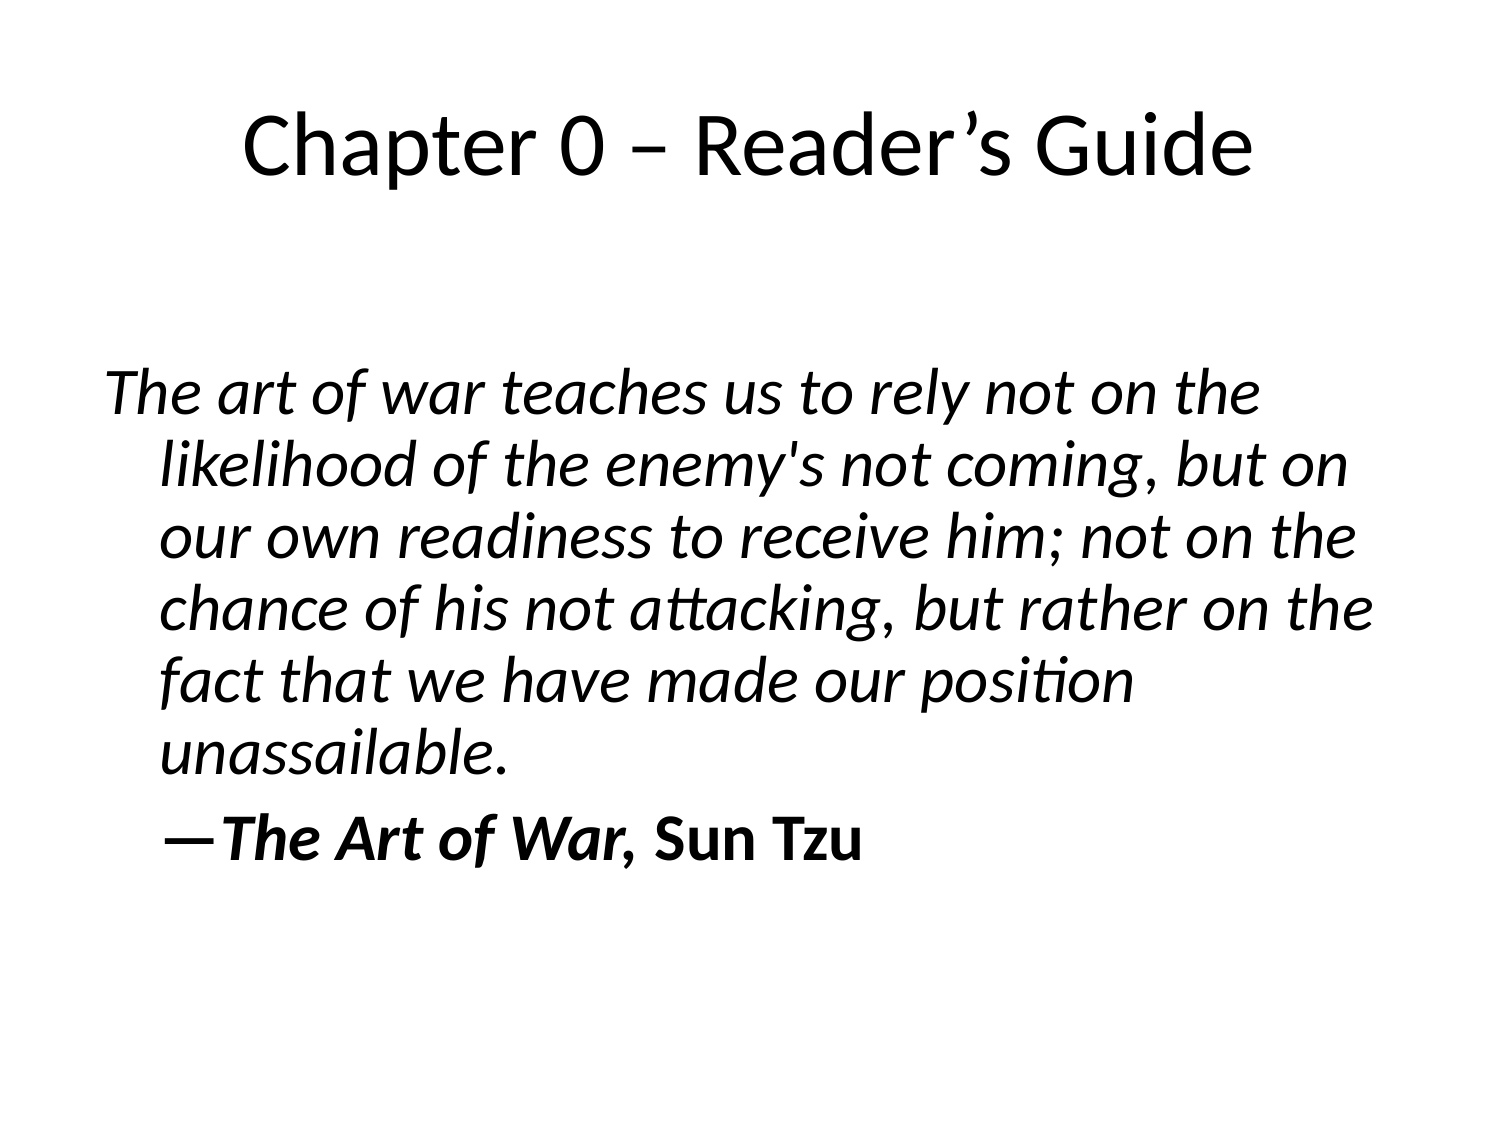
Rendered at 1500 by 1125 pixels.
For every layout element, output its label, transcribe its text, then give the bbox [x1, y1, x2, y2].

list The art of war teaches us to rely not on the likelihood of the enemy's not coming, but on our own readiness to receive him; not on the chance of his not attacking, but rather on the fact that we have made our position unassailable. —The Art of War, Sun Tzu [88, 350, 1439, 1005]
title Chapter 0 – Reader’s Guide [75, 45, 1425, 233]
